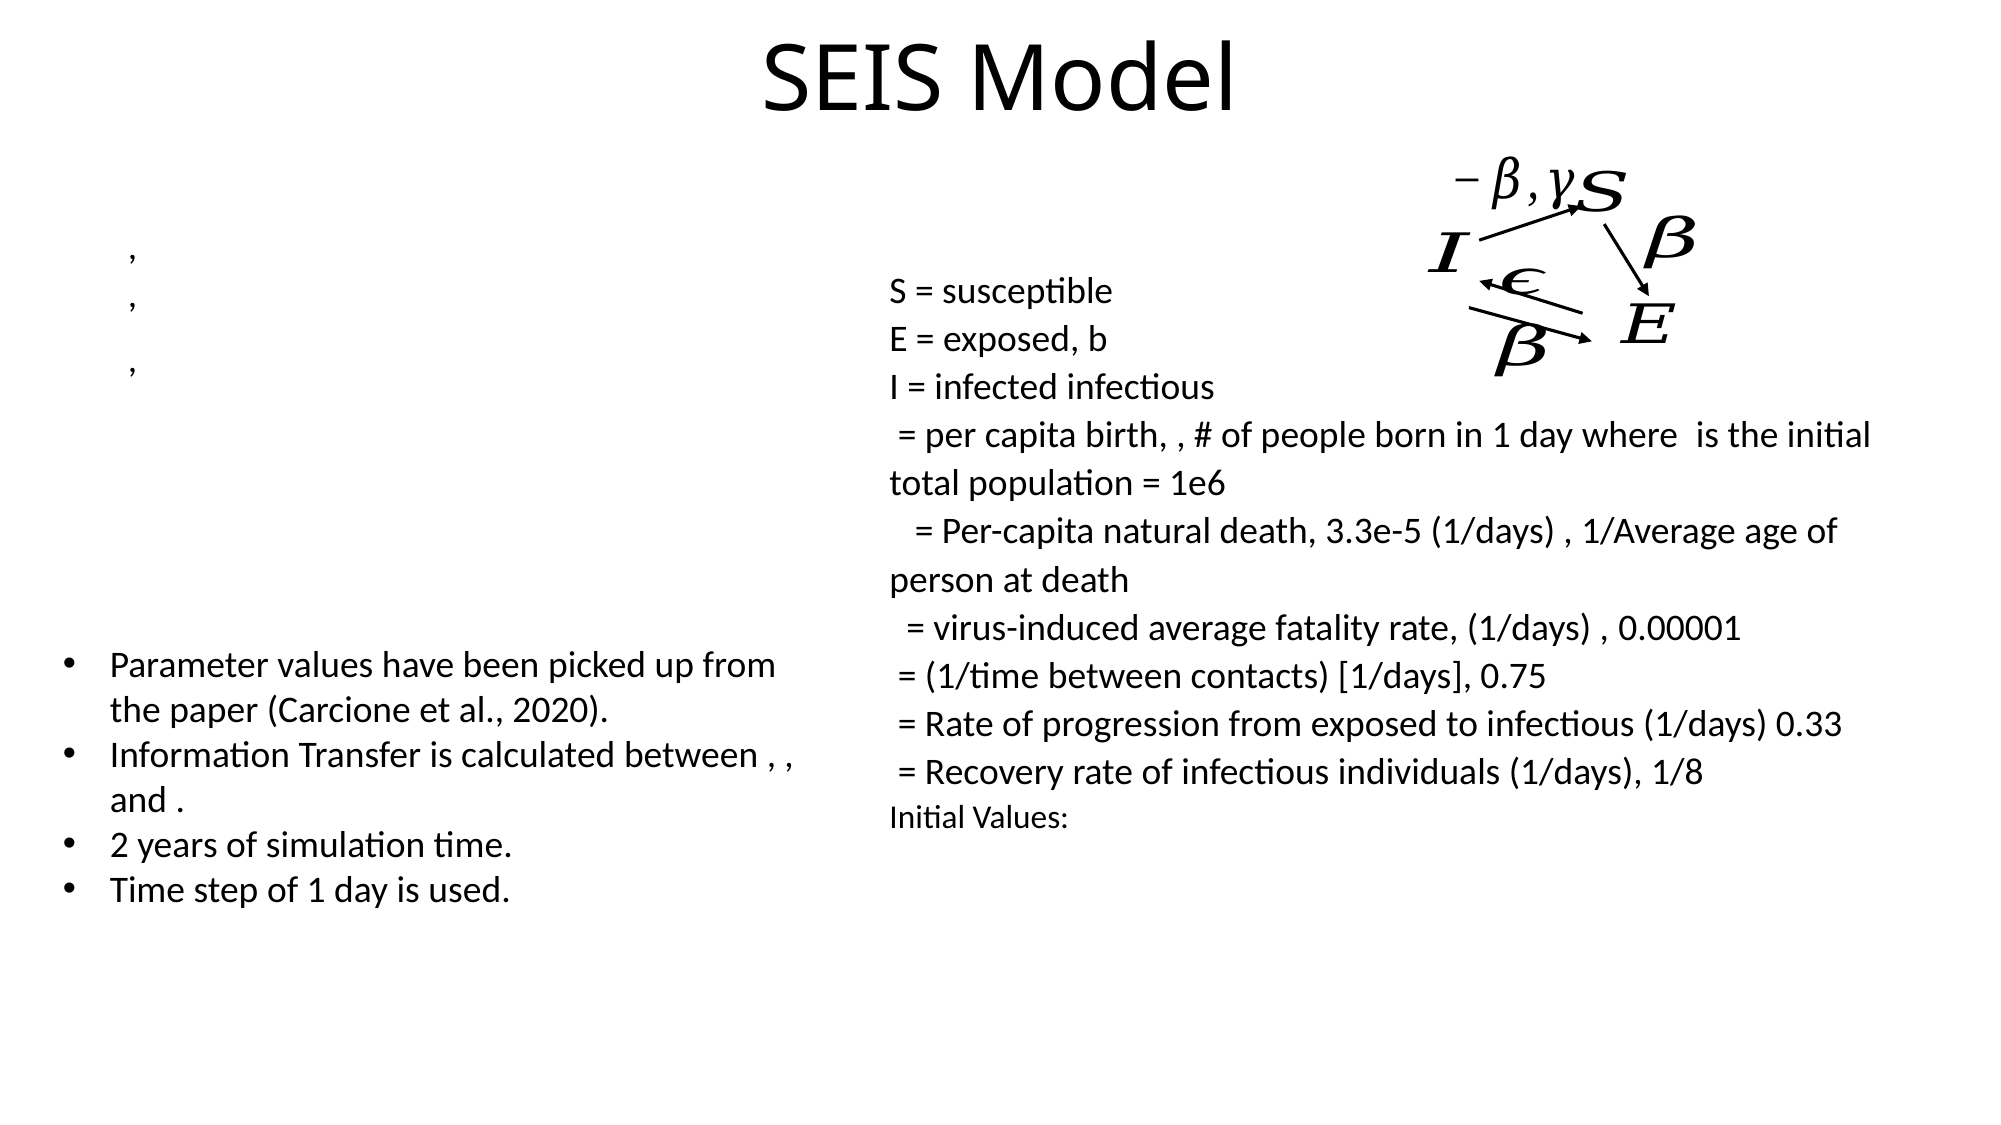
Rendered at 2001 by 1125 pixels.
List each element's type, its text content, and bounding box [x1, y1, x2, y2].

title SEIS Model [137, 15, 1863, 147]
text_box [1479, 206, 1582, 241]
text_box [1479, 280, 1583, 314]
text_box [1468, 307, 1592, 342]
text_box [1604, 224, 1649, 297]
